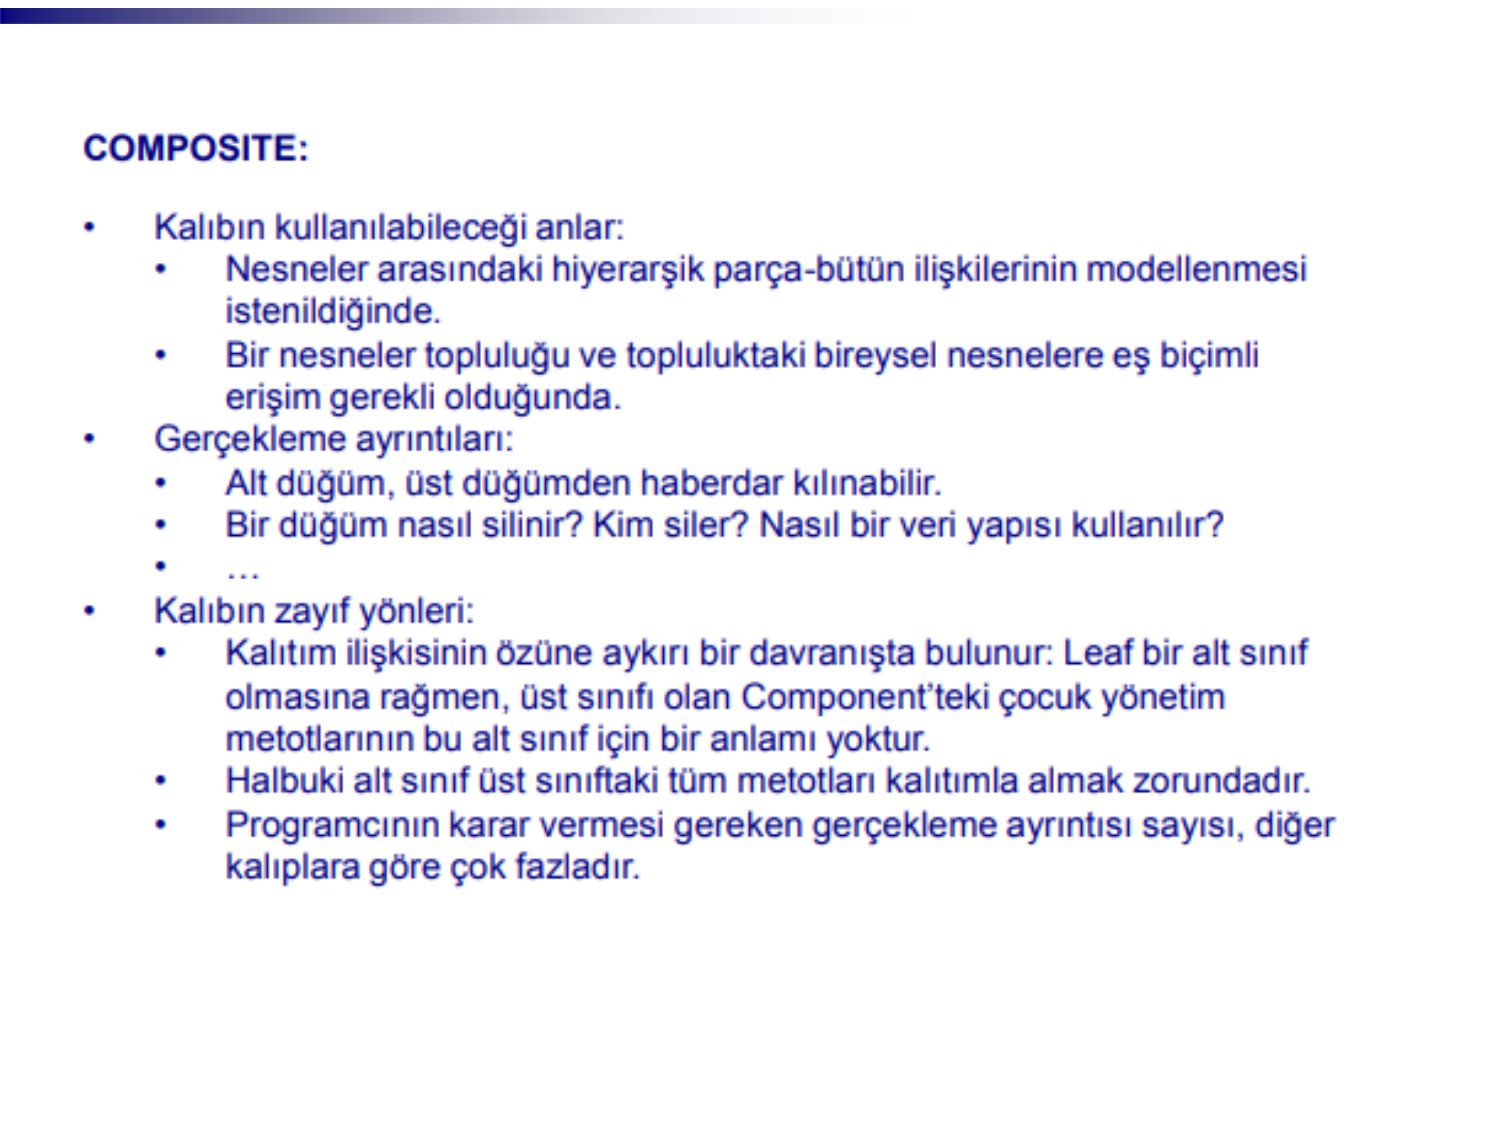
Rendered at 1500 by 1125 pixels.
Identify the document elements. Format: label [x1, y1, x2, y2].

text_box [0, 8, 923, 24]
picture [58, 117, 1391, 926]
